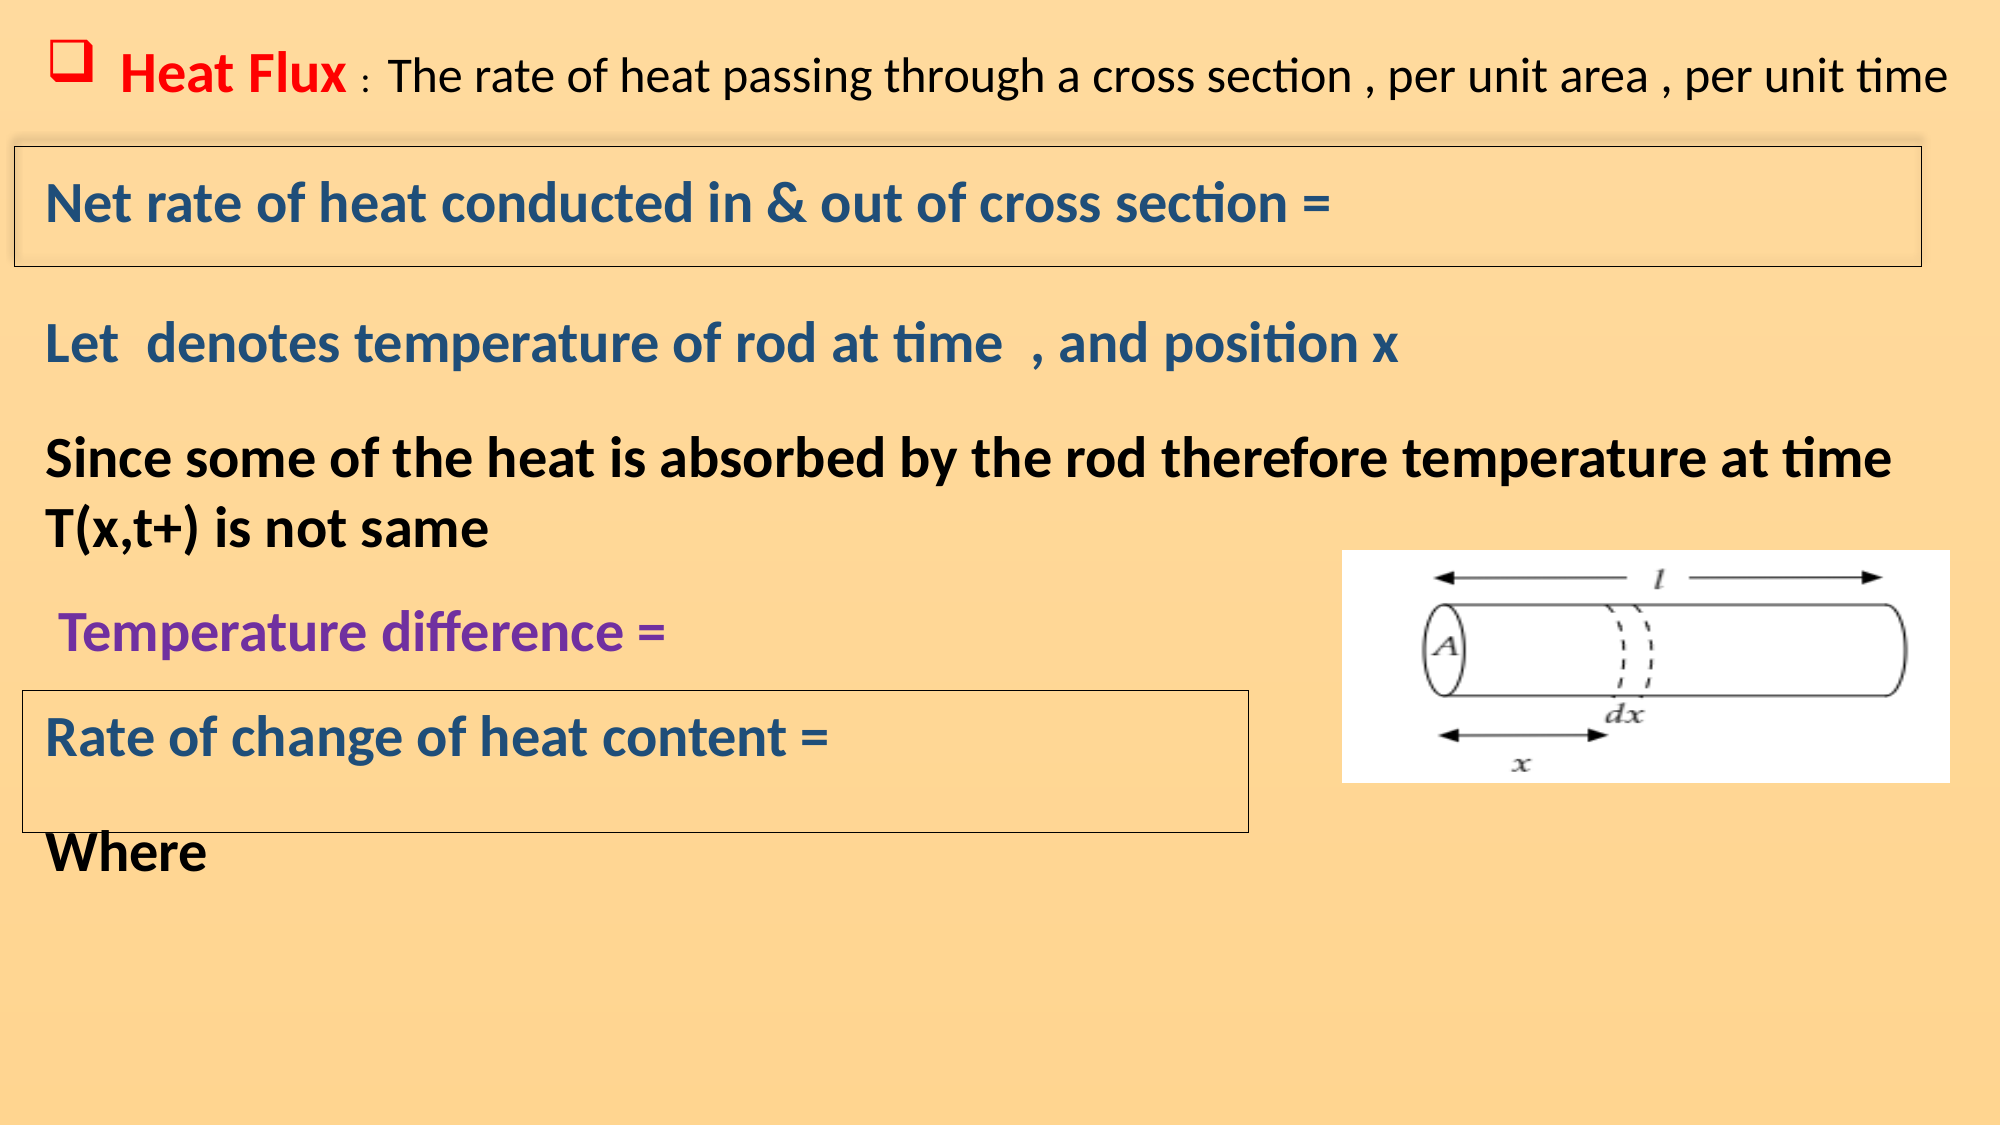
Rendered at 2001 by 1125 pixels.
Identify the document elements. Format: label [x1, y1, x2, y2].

text_box [22, 690, 1249, 833]
text_box [181, 329, 1523, 527]
text_box [14, 146, 1922, 267]
picture [1342, 550, 1950, 783]
